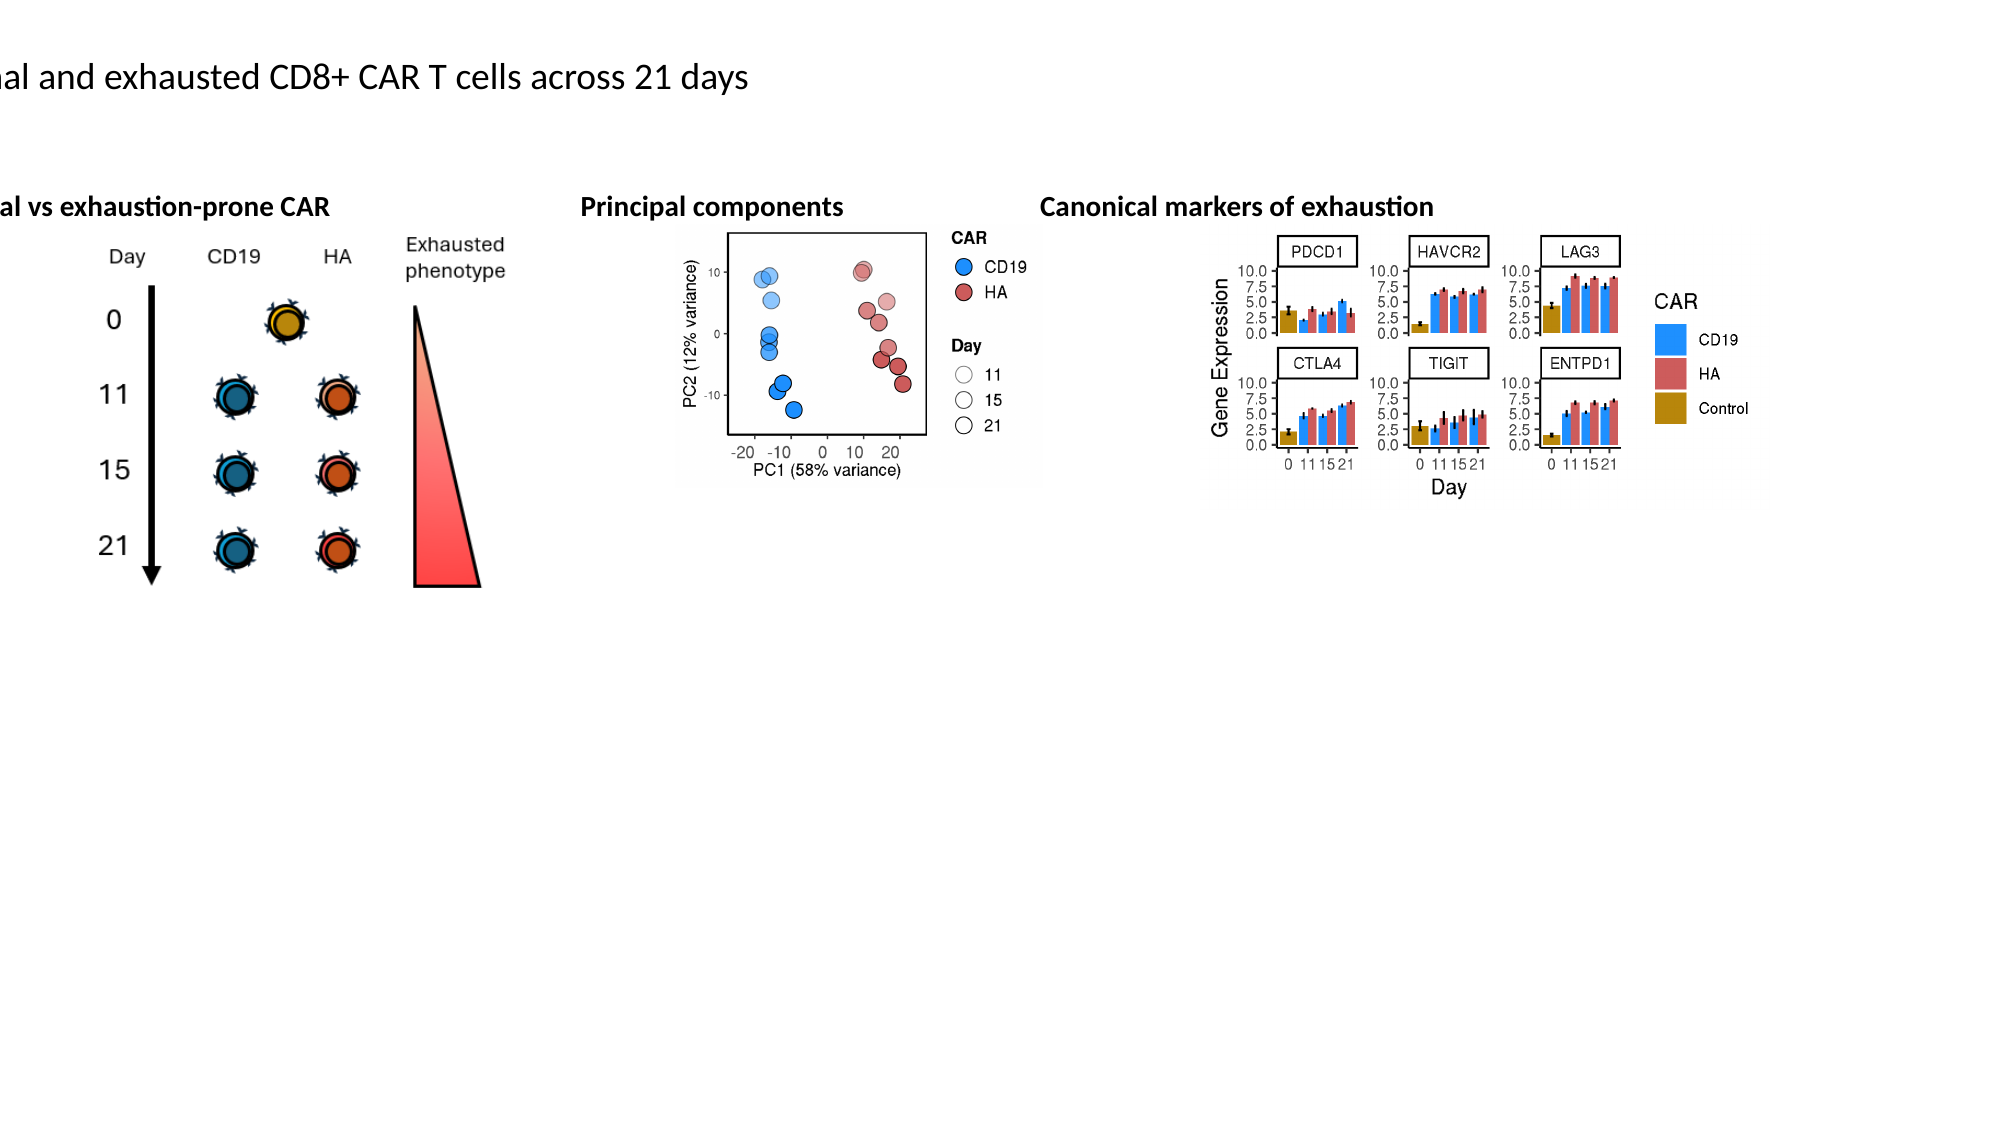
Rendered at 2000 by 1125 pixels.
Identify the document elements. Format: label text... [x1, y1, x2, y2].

picture [1199, 224, 1771, 511]
text_box Functional vs exhaustion-prone CAR [0, 179, 346, 230]
picture [674, 224, 1043, 488]
text_box Evaluating CD19 vs HA CAR T cells Bulk RNA sequencing of sorted functional and exhausted CD8+ CAR T cells across 21 days [0, 0, 766, 105]
text_box Principal components [565, 179, 859, 230]
picture [74, 224, 525, 601]
text_box Canonical markers of exhaustion [1025, 179, 1450, 230]
